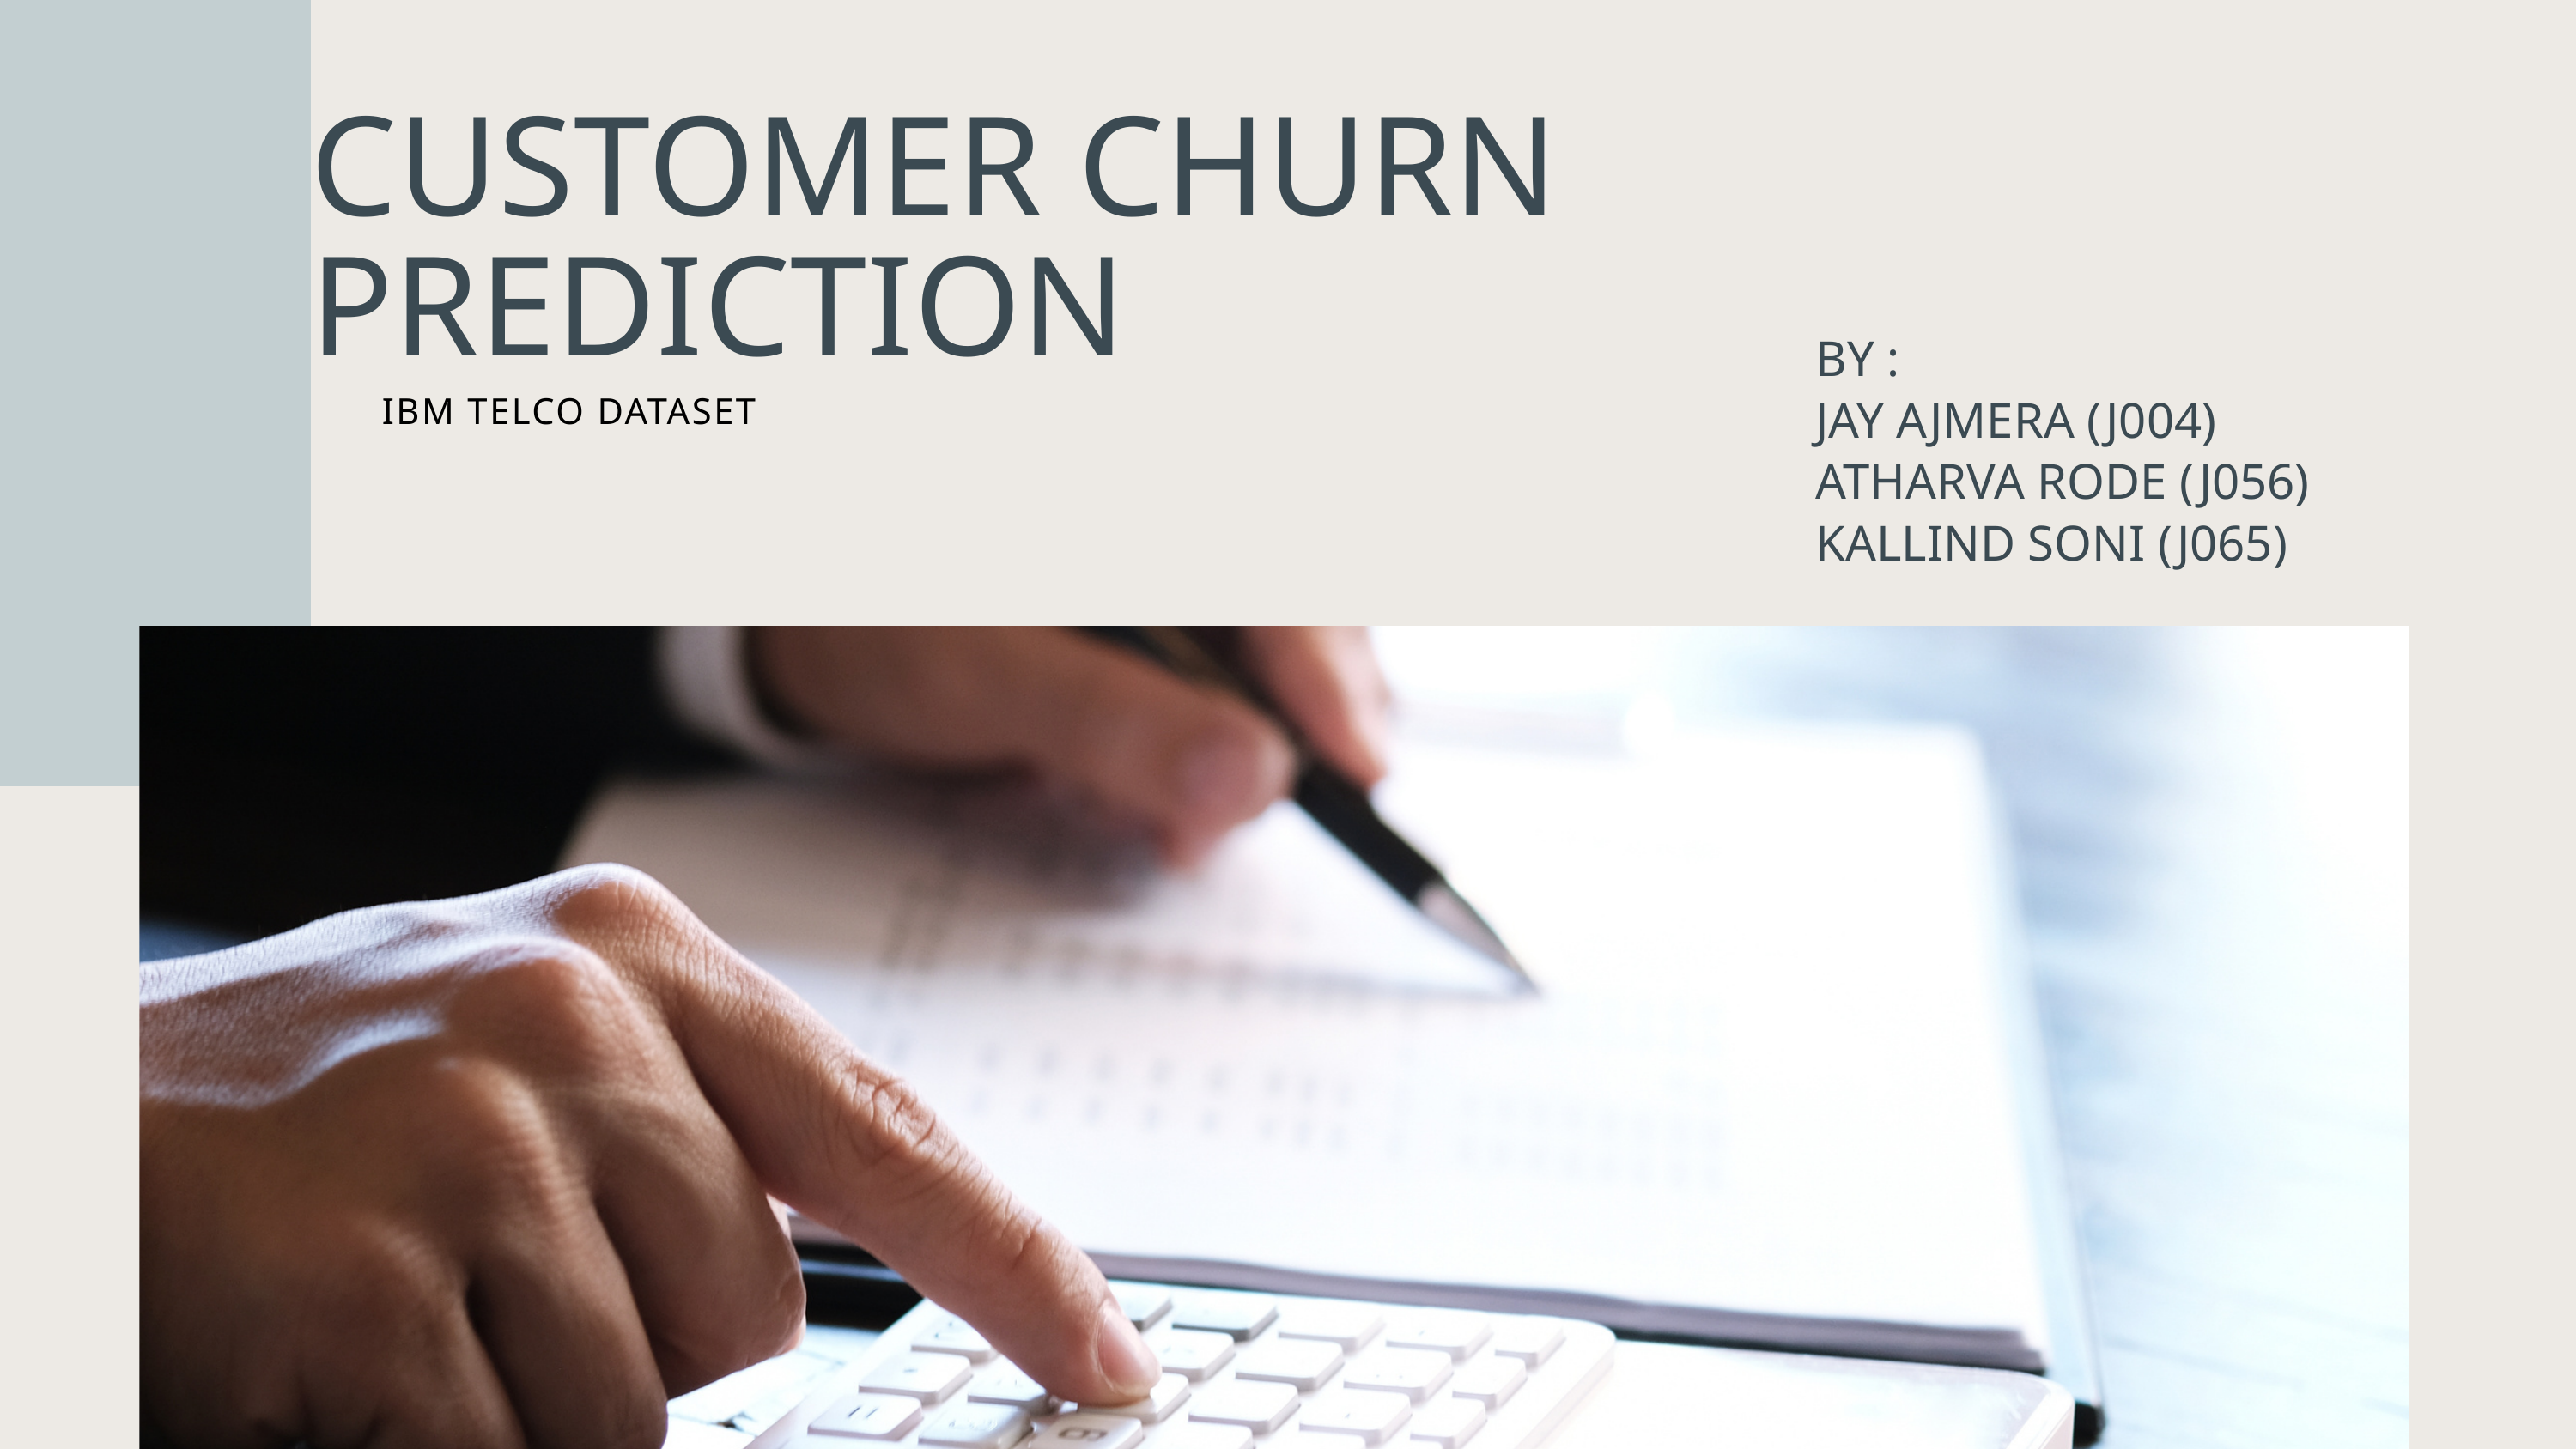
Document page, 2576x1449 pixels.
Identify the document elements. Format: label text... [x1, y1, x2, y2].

text_box IBM TELCO DATASET [371, 385, 768, 432]
text_box CUSTOMER CHURN PREDICTION [316, 102, 1734, 384]
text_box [139, 626, 2409, 1449]
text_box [0, 0, 312, 787]
text_box BY : JAY AJMERA (J004) ATHARVA RODE (J056) KALLIND SONI (J065) [1815, 324, 2533, 632]
